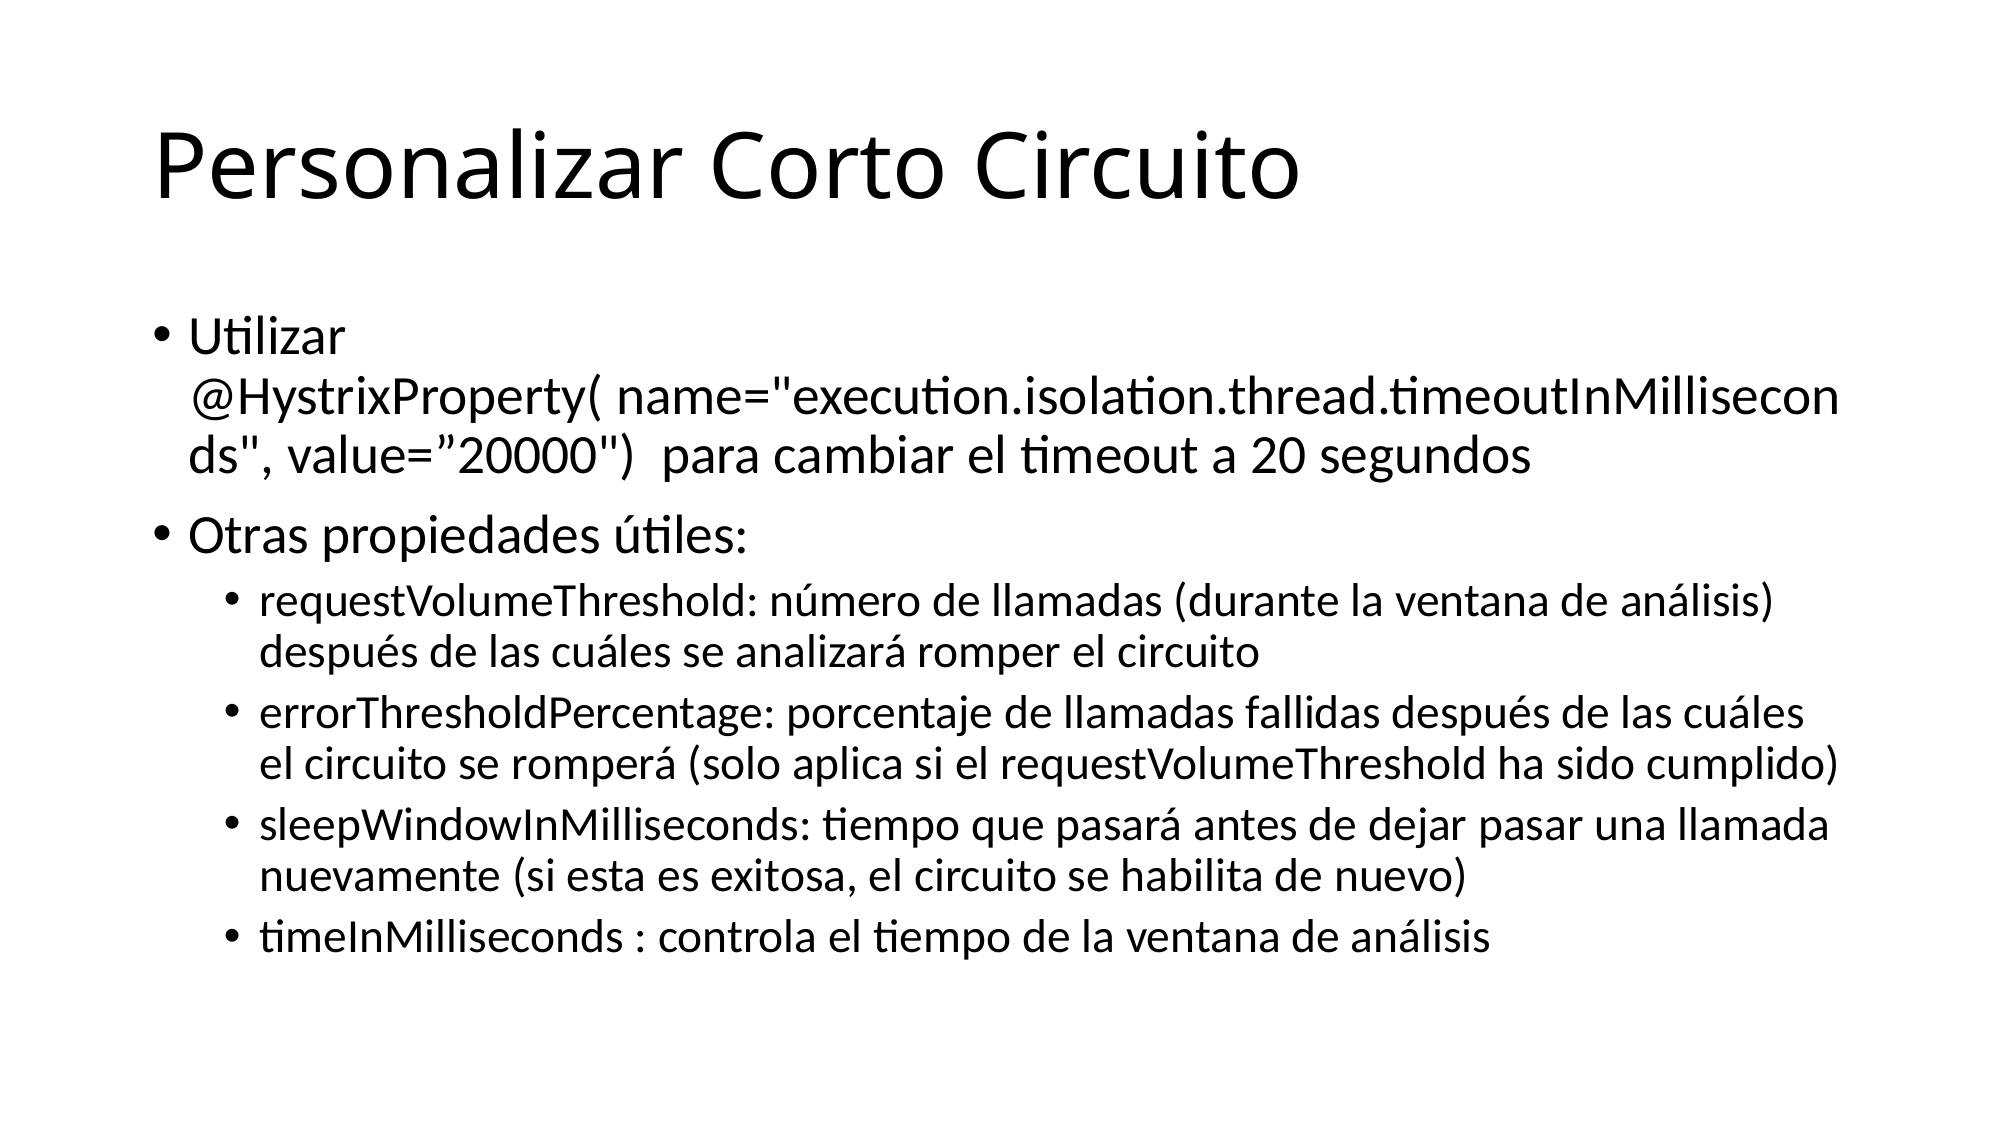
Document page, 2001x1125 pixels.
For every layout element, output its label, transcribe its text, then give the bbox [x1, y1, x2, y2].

title Personalizar Corto Circuito [137, 59, 1863, 278]
list Utilizar @HystrixProperty( name="execution.isolation.thread.timeoutInMilliseconds", value=”20000") para cambiar el timeout a 20 segundos Otras propiedades útiles: requestVolumeThreshold: número de llamadas (durante la ventana de análisis) después de las cuáles se analizará romper el circuito errorThresholdPercentage: porcentaje de llamadas fallidas después de las cuáles el circuito se romperá (solo aplica si el requestVolumeThreshold ha sido cumplido) sleepWindowInMilliseconds: tiempo que pasará antes de dejar pasar una llamada nuevamente (si esta es exitosa, el circuito se habilita de nuevo) timeInMilliseconds : controla el tiempo de la ventana de análisis [137, 299, 1863, 1014]
